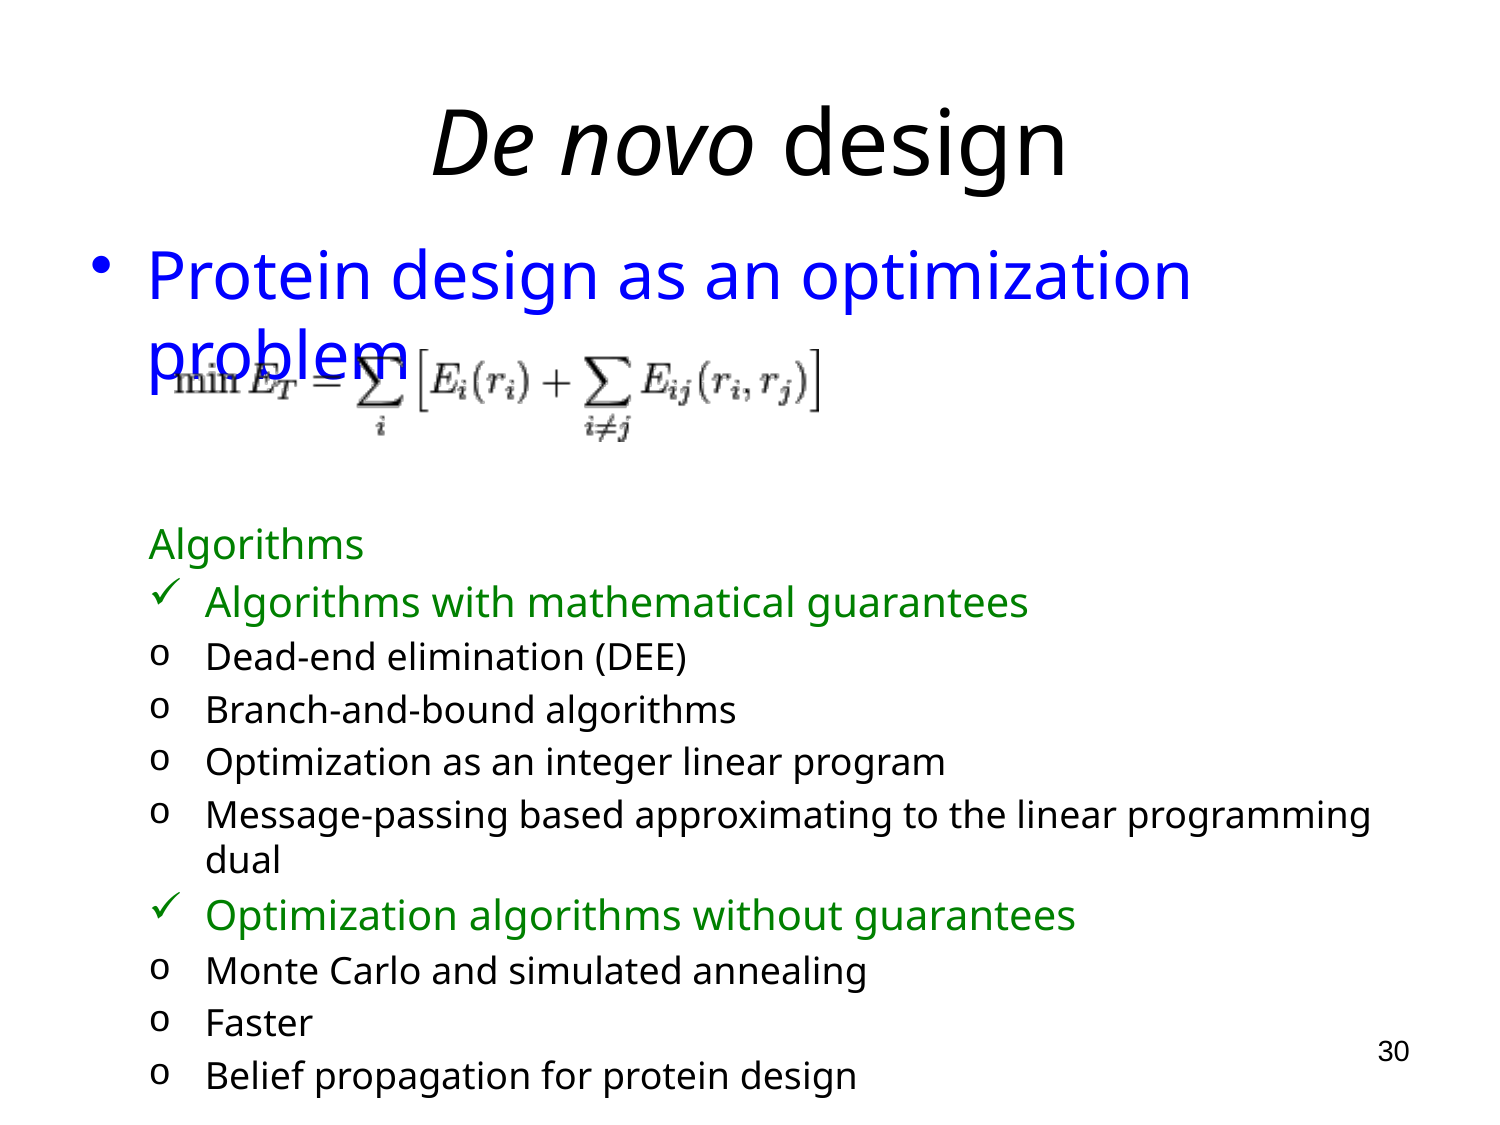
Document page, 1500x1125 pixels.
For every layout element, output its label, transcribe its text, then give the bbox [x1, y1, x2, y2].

slide_number 30 [1074, 1024, 1426, 1103]
list Protein design as an optimization problem Algorithms Algorithms with mathematical guarantees Dead-end elimination (DEE) Branch-and-bound algorithms Optimization as an integer linear program Message-passing based approximating to the linear programming dual Optimization algorithms without guarantees Monte Carlo and simulated annealing Faster Belief propagation for protein design [75, 224, 1463, 1050]
title De novo design [75, 45, 1425, 224]
picture [174, 349, 819, 442]
